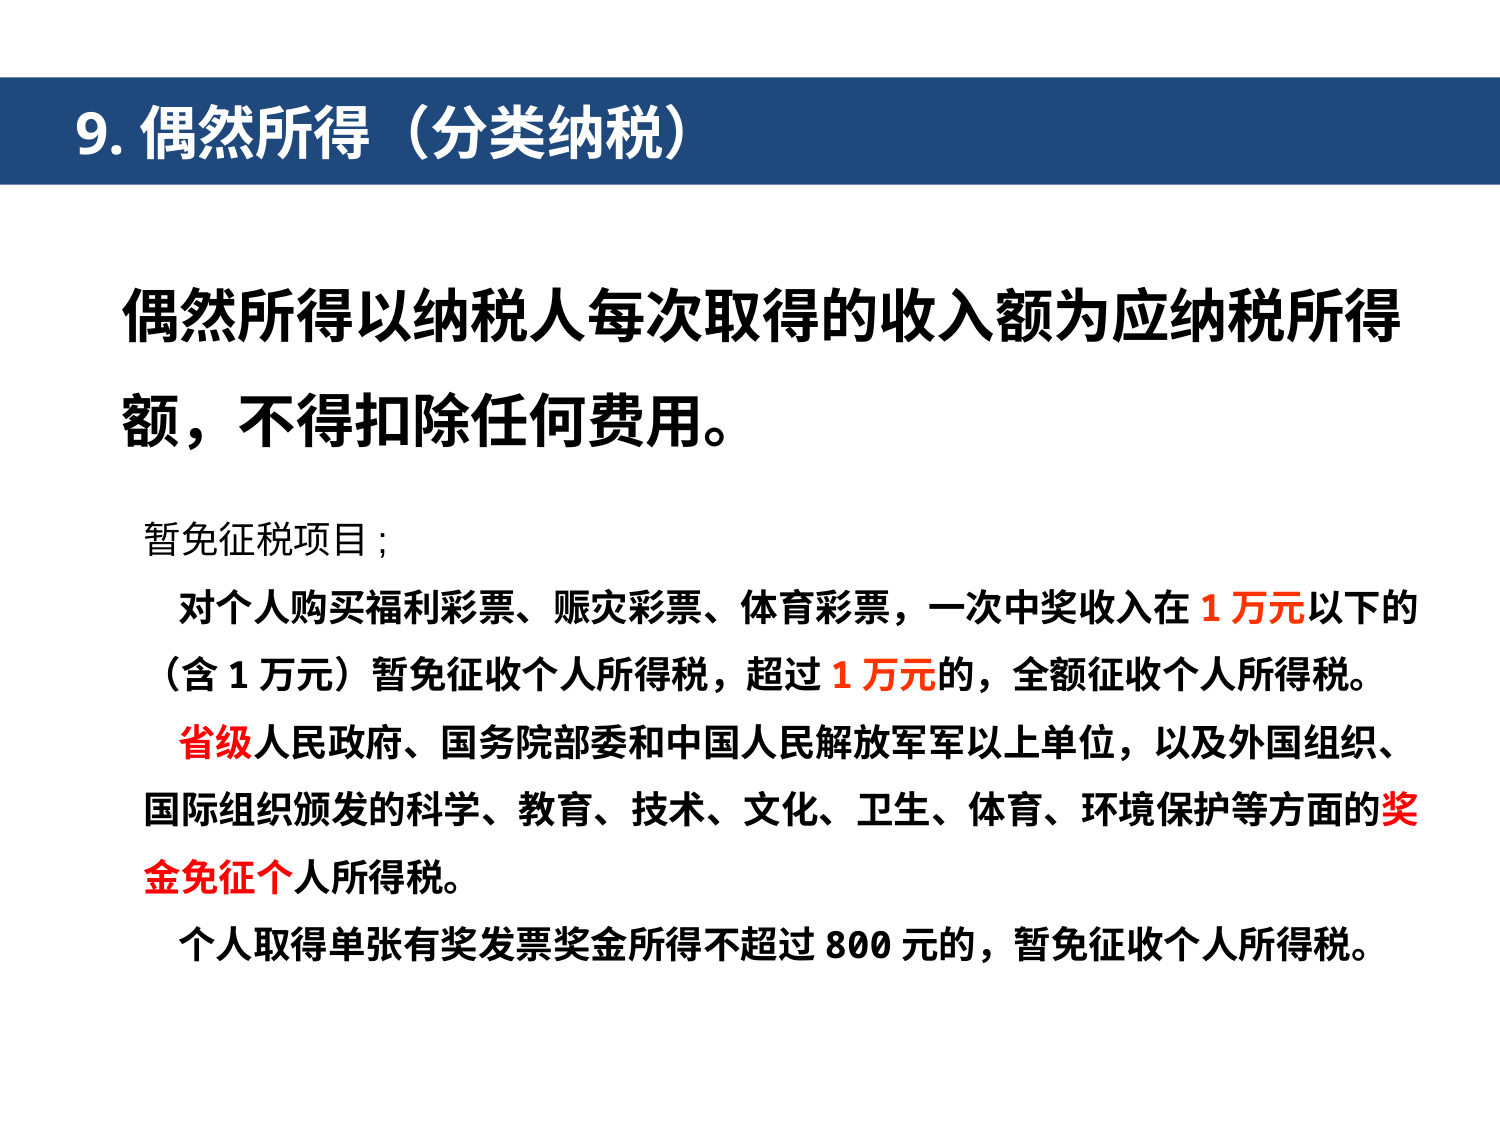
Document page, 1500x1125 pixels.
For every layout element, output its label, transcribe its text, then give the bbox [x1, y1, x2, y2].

text_box 9.偶然所得（分类纳税） [0, 77, 1500, 185]
text_box 偶然所得以纳税人每次取得的收入额为应纳税所得额，不得扣除任何费用。 [106, 236, 1454, 462]
text_box 暂免征税项目; 对个人购买福利彩票、赈灾彩票、体育彩票，一次中奖收入在1万元以下的（含1万元）暂免征收个人所得税，超过1万元的，全额征收个人所得税。 省级人民政府、国务院部委和中国人民解放军军以上单位，以及外国组织、国际组织颁发的科学、教育、技术、文化、卫生、体育、环境保护等方面的奖金免征个人所得税。 个人取得单张有奖发票奖金所得不超过800元的，暂免征收个人所得税。 [128, 486, 1465, 1042]
